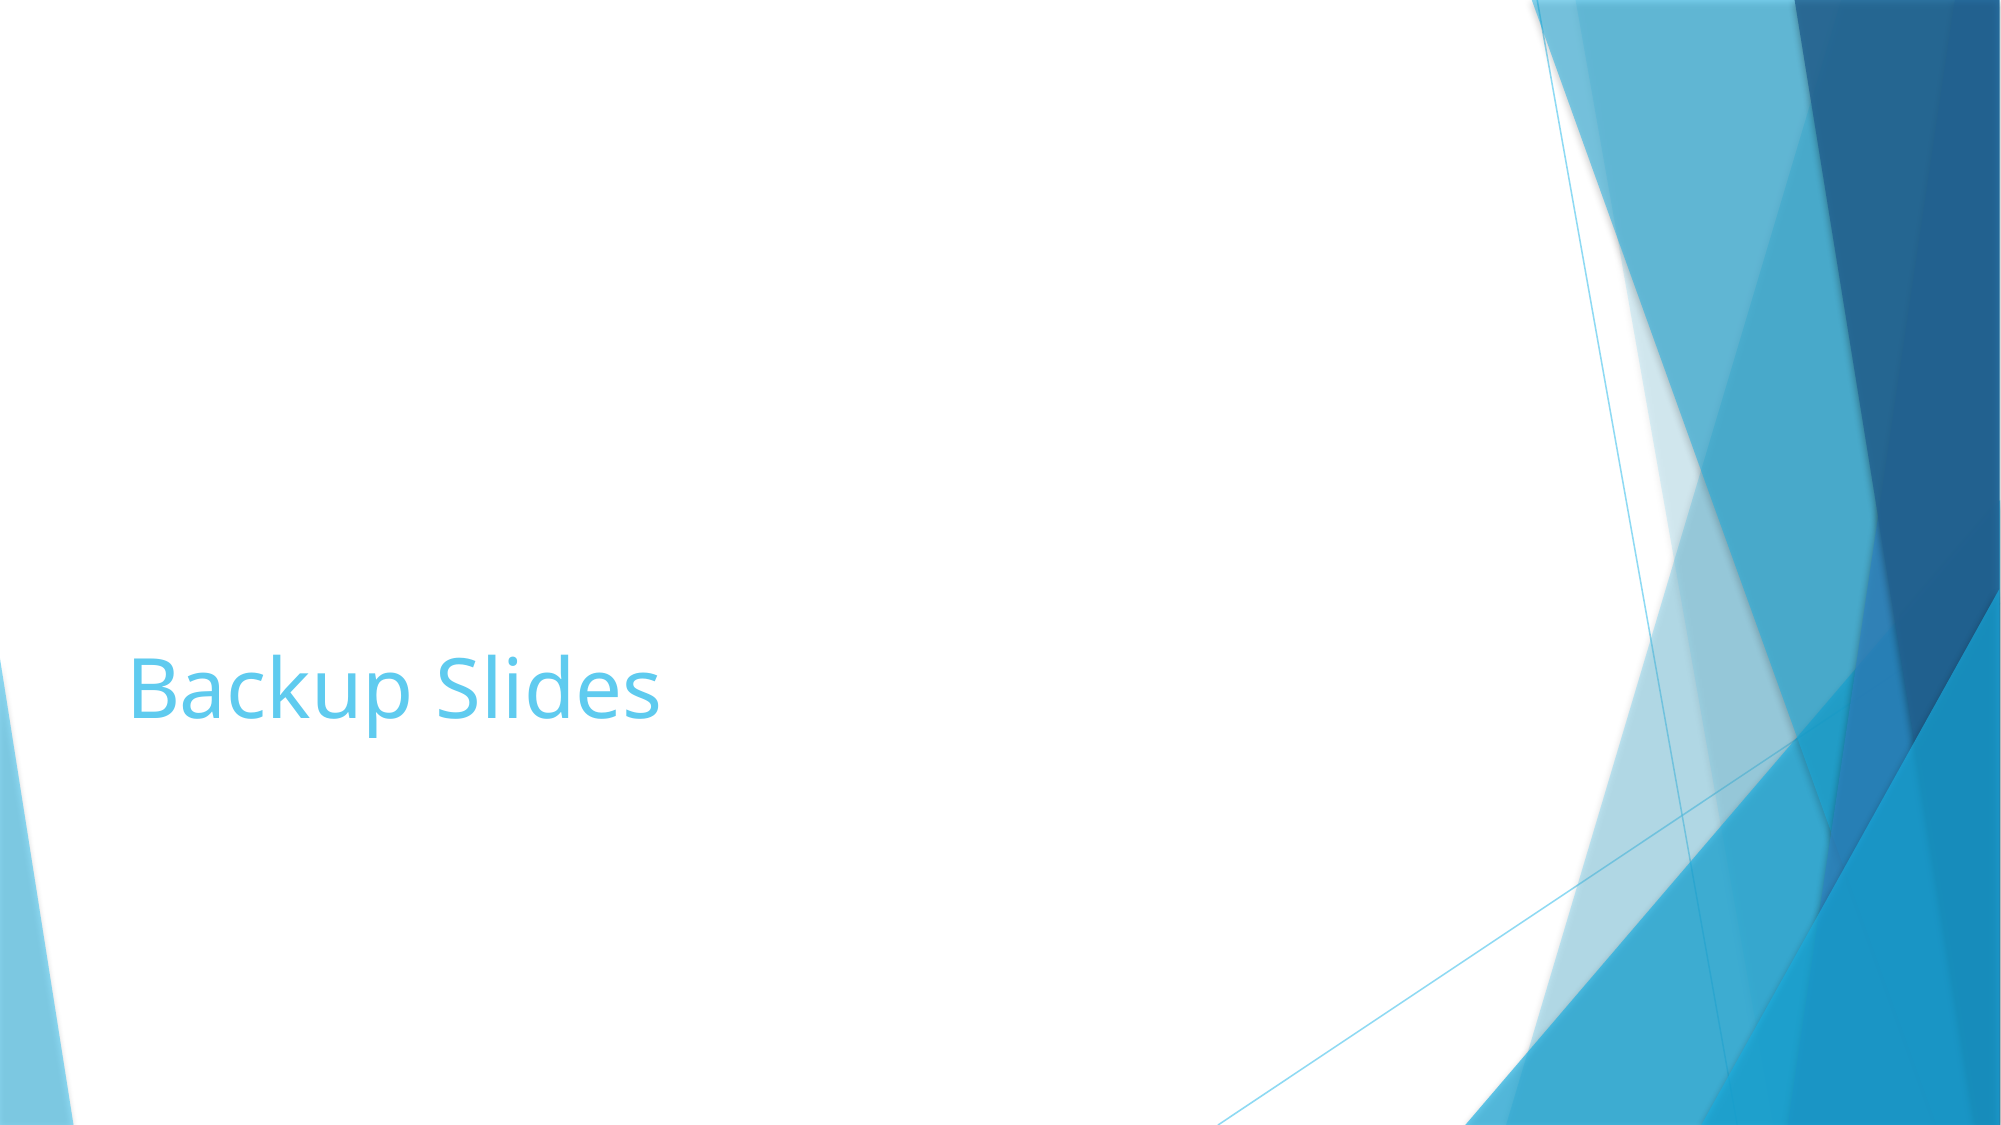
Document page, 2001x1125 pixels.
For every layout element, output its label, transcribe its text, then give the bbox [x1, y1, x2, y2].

title Backup Slides [111, 443, 1522, 743]
